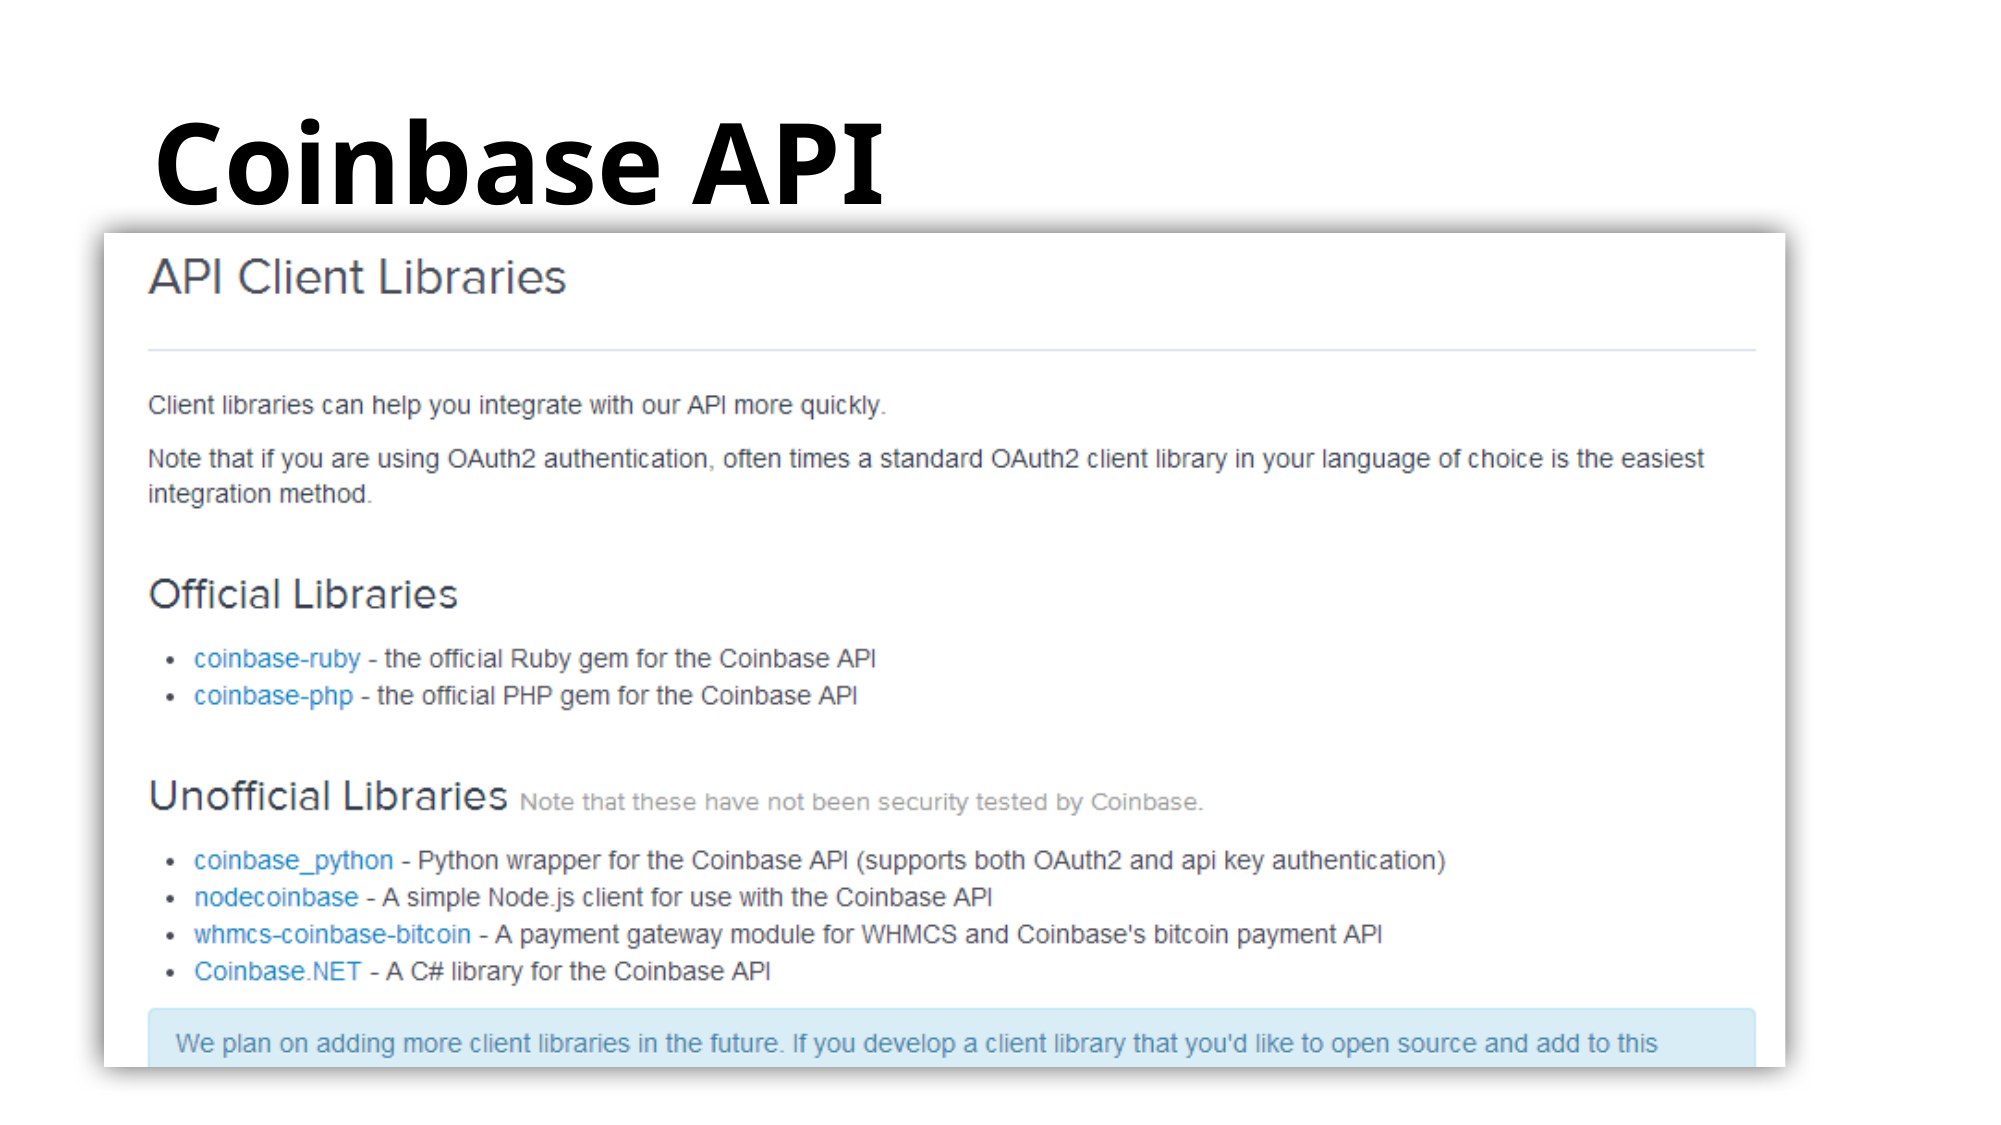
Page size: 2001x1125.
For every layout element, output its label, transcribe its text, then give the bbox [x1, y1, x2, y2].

title Coinbase API [137, 59, 1863, 278]
picture [104, 233, 1786, 1067]
